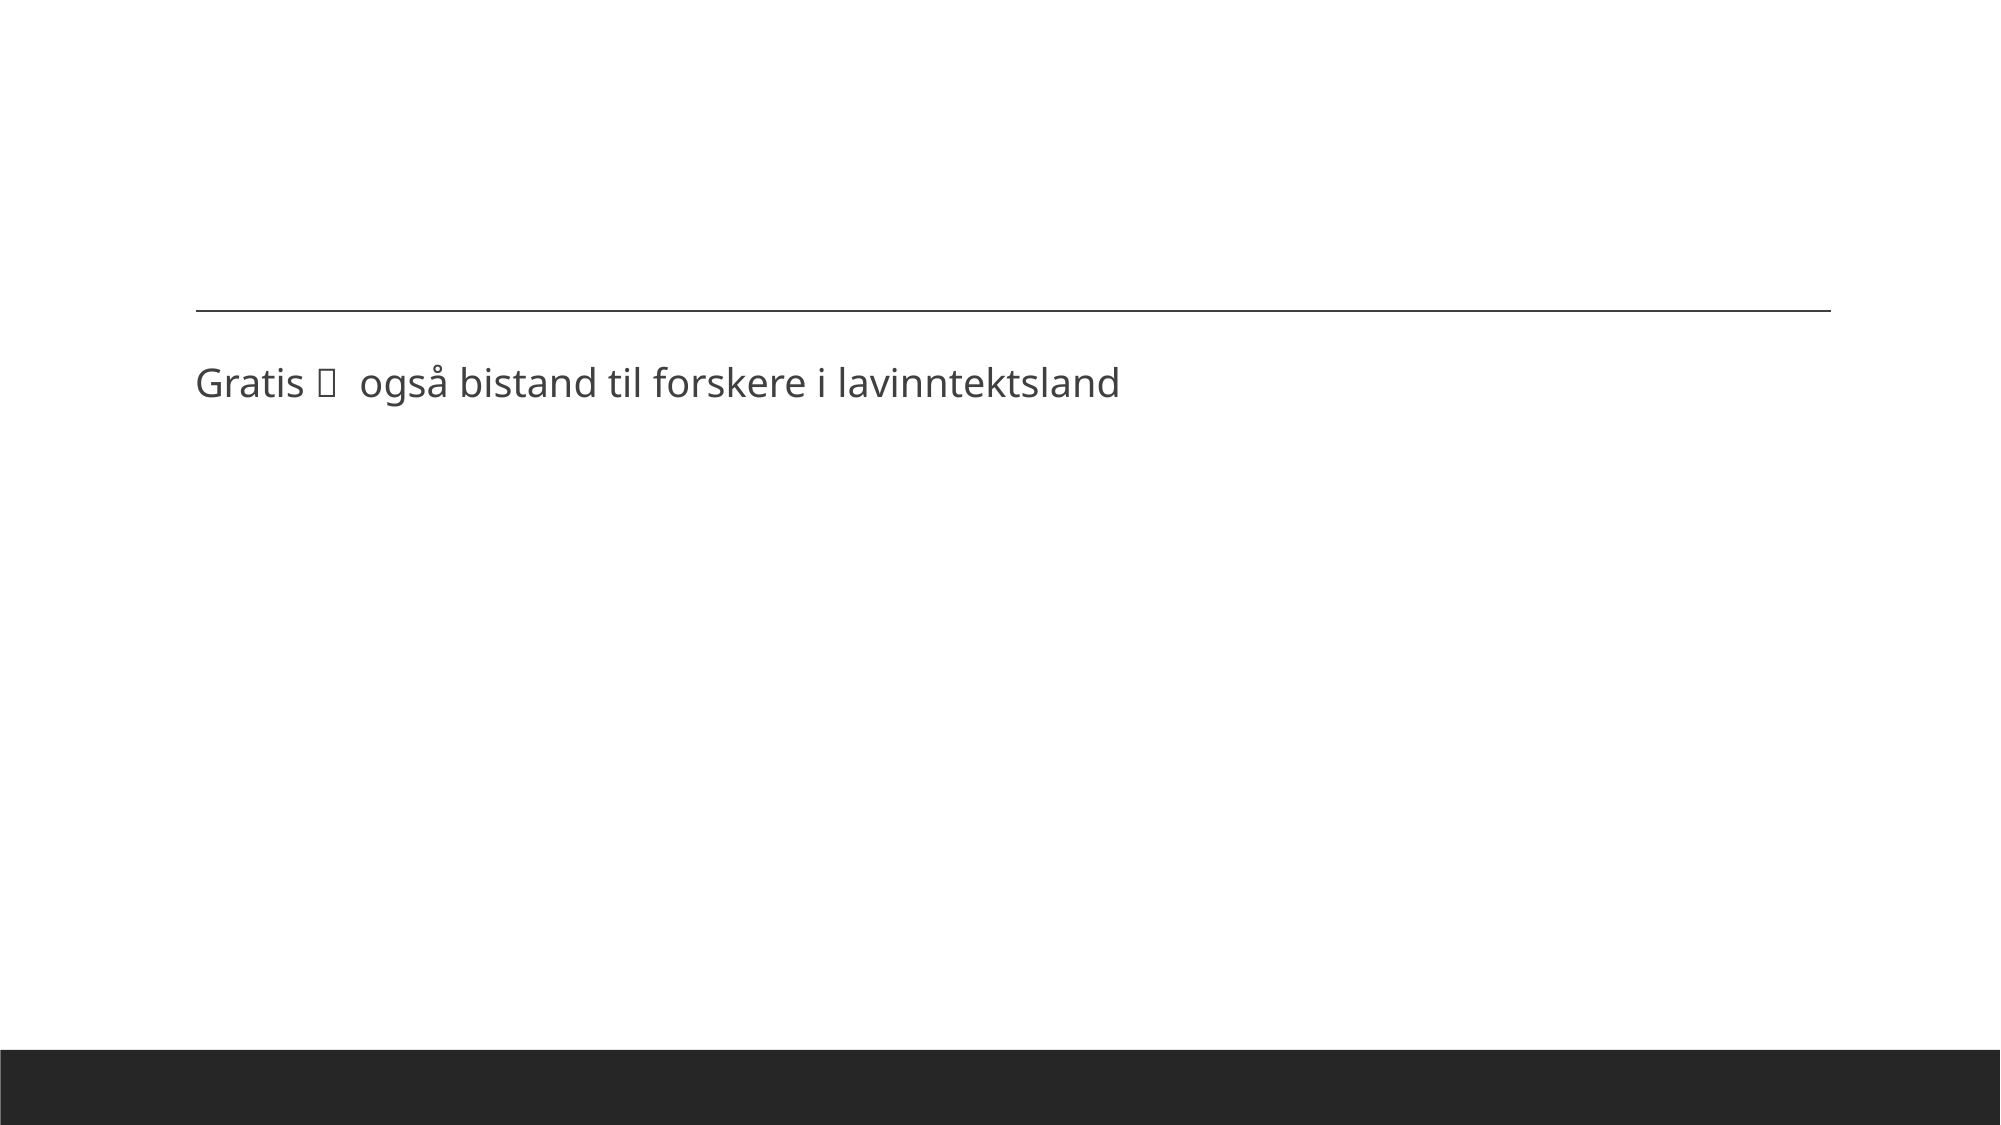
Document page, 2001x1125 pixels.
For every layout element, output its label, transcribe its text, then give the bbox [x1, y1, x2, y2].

list Gratis  også bistand til forskere i lavinntektsland [180, 345, 1830, 963]
